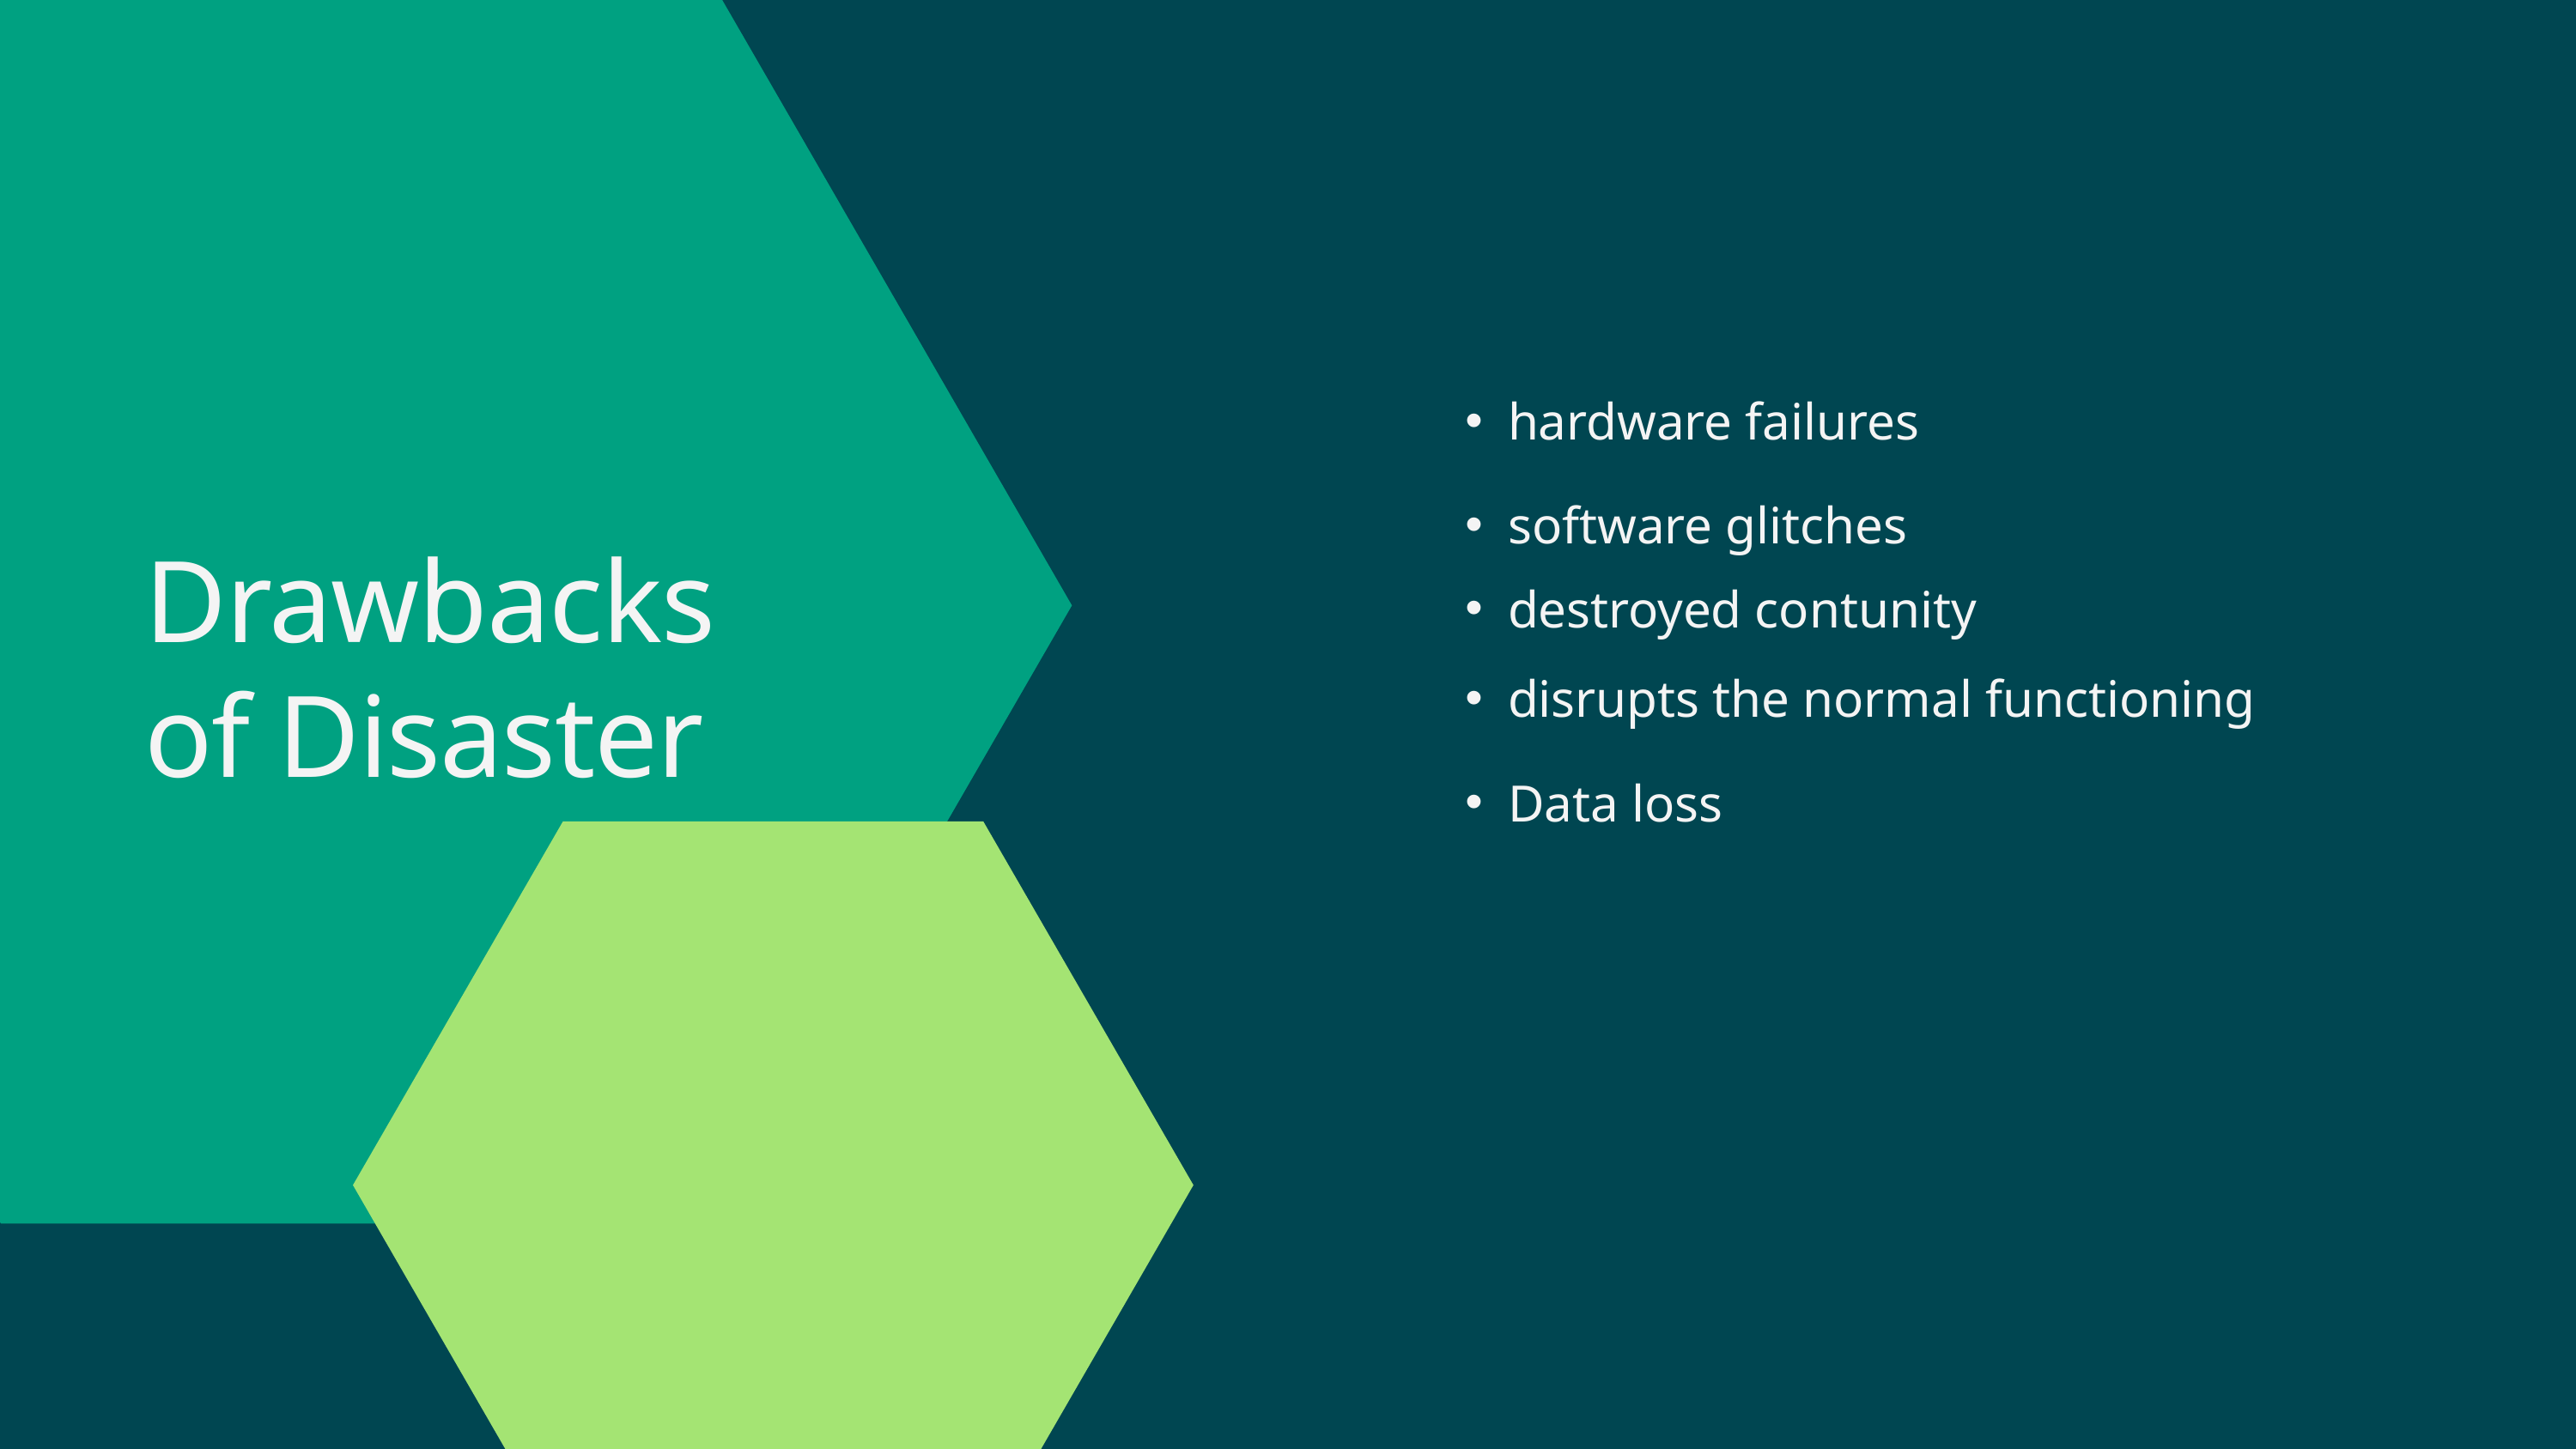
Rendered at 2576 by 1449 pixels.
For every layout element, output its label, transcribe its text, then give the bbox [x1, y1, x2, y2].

text_box disrupts the normal functioning [1422, 657, 2283, 728]
text_box destroyed contunity [1422, 567, 2283, 638]
text_box software glitches [1422, 483, 2283, 555]
text_box hardware failures [1422, 379, 2283, 451]
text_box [352, 821, 1194, 1449]
text_box Data loss [1422, 761, 2283, 832]
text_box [0, 0, 1072, 1224]
